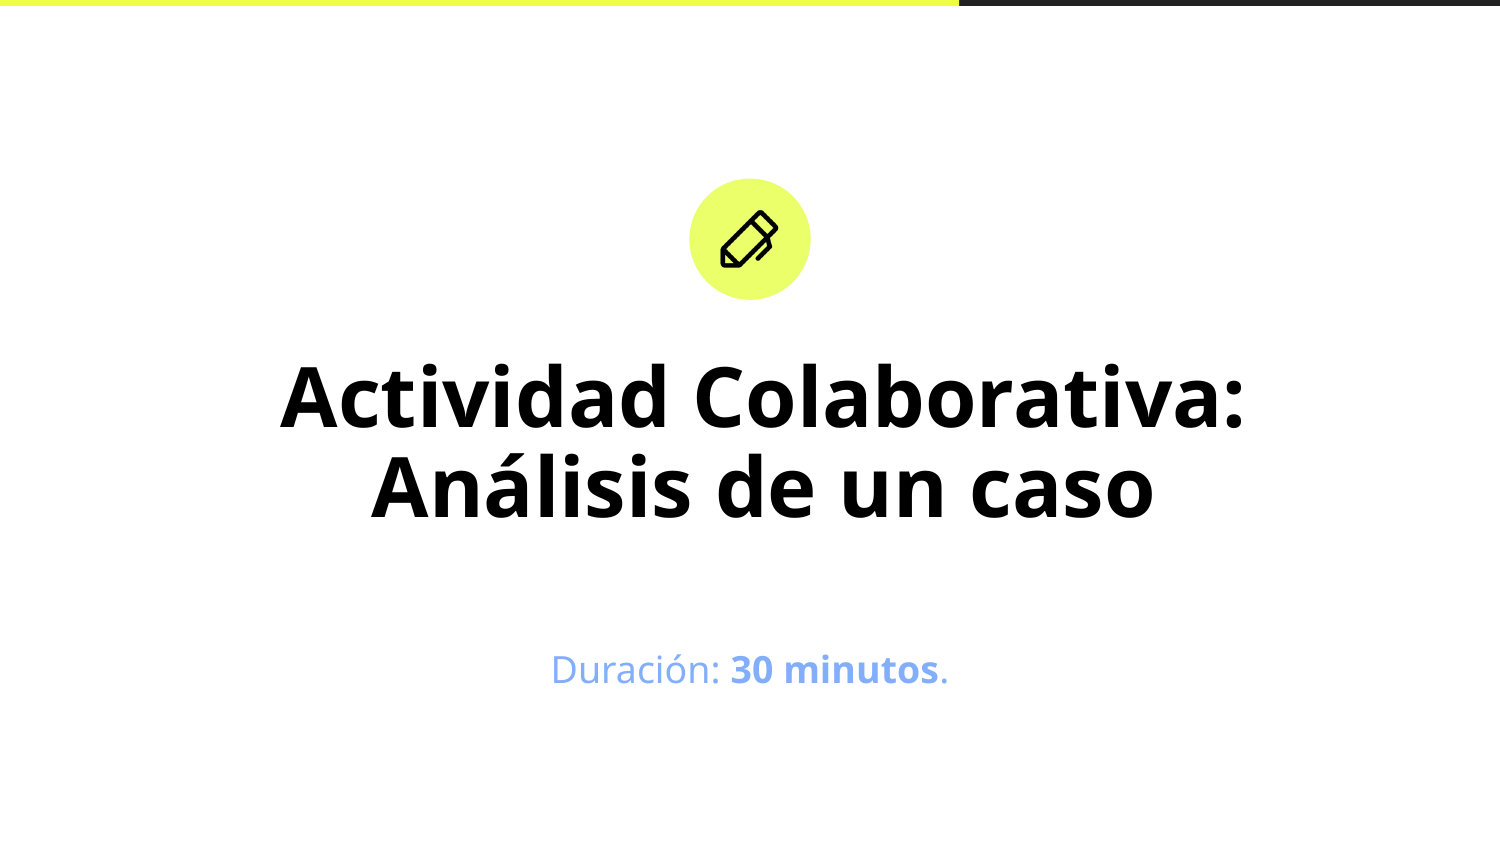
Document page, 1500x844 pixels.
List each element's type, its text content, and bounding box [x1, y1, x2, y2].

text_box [689, 178, 811, 301]
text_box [0, 0, 1500, 7]
text_box Duración: 30 minutos. [161, 631, 1339, 707]
text_box Actividad Colaborativa: Análisis de un caso [253, 340, 1275, 551]
